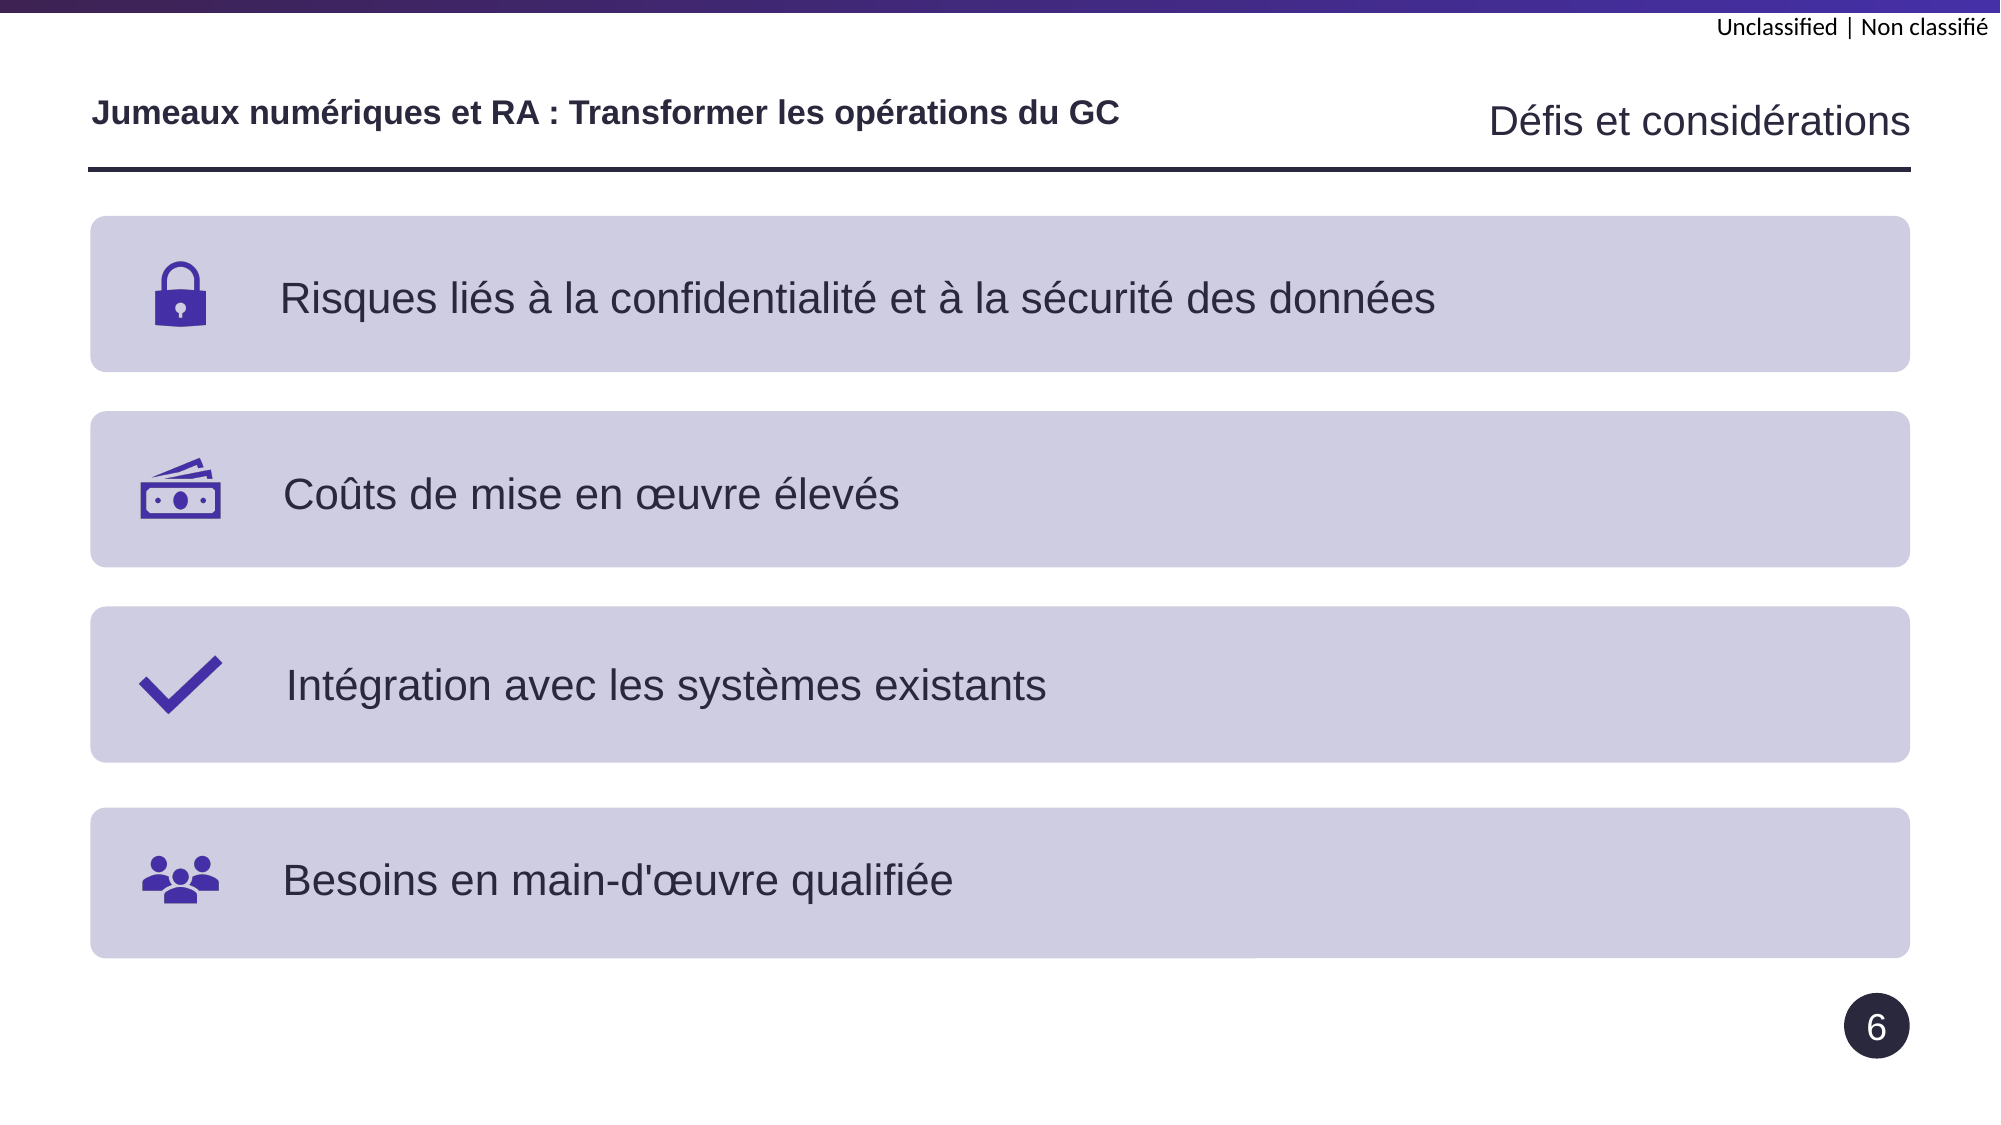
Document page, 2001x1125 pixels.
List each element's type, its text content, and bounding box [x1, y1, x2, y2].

title Jumeaux numériques et RA : Transformer les opérations du GC [91, 86, 1044, 170]
list Défis et considérations [1044, 84, 1912, 170]
slide_number 6 [1844, 992, 1910, 1059]
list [90, 215, 1911, 959]
